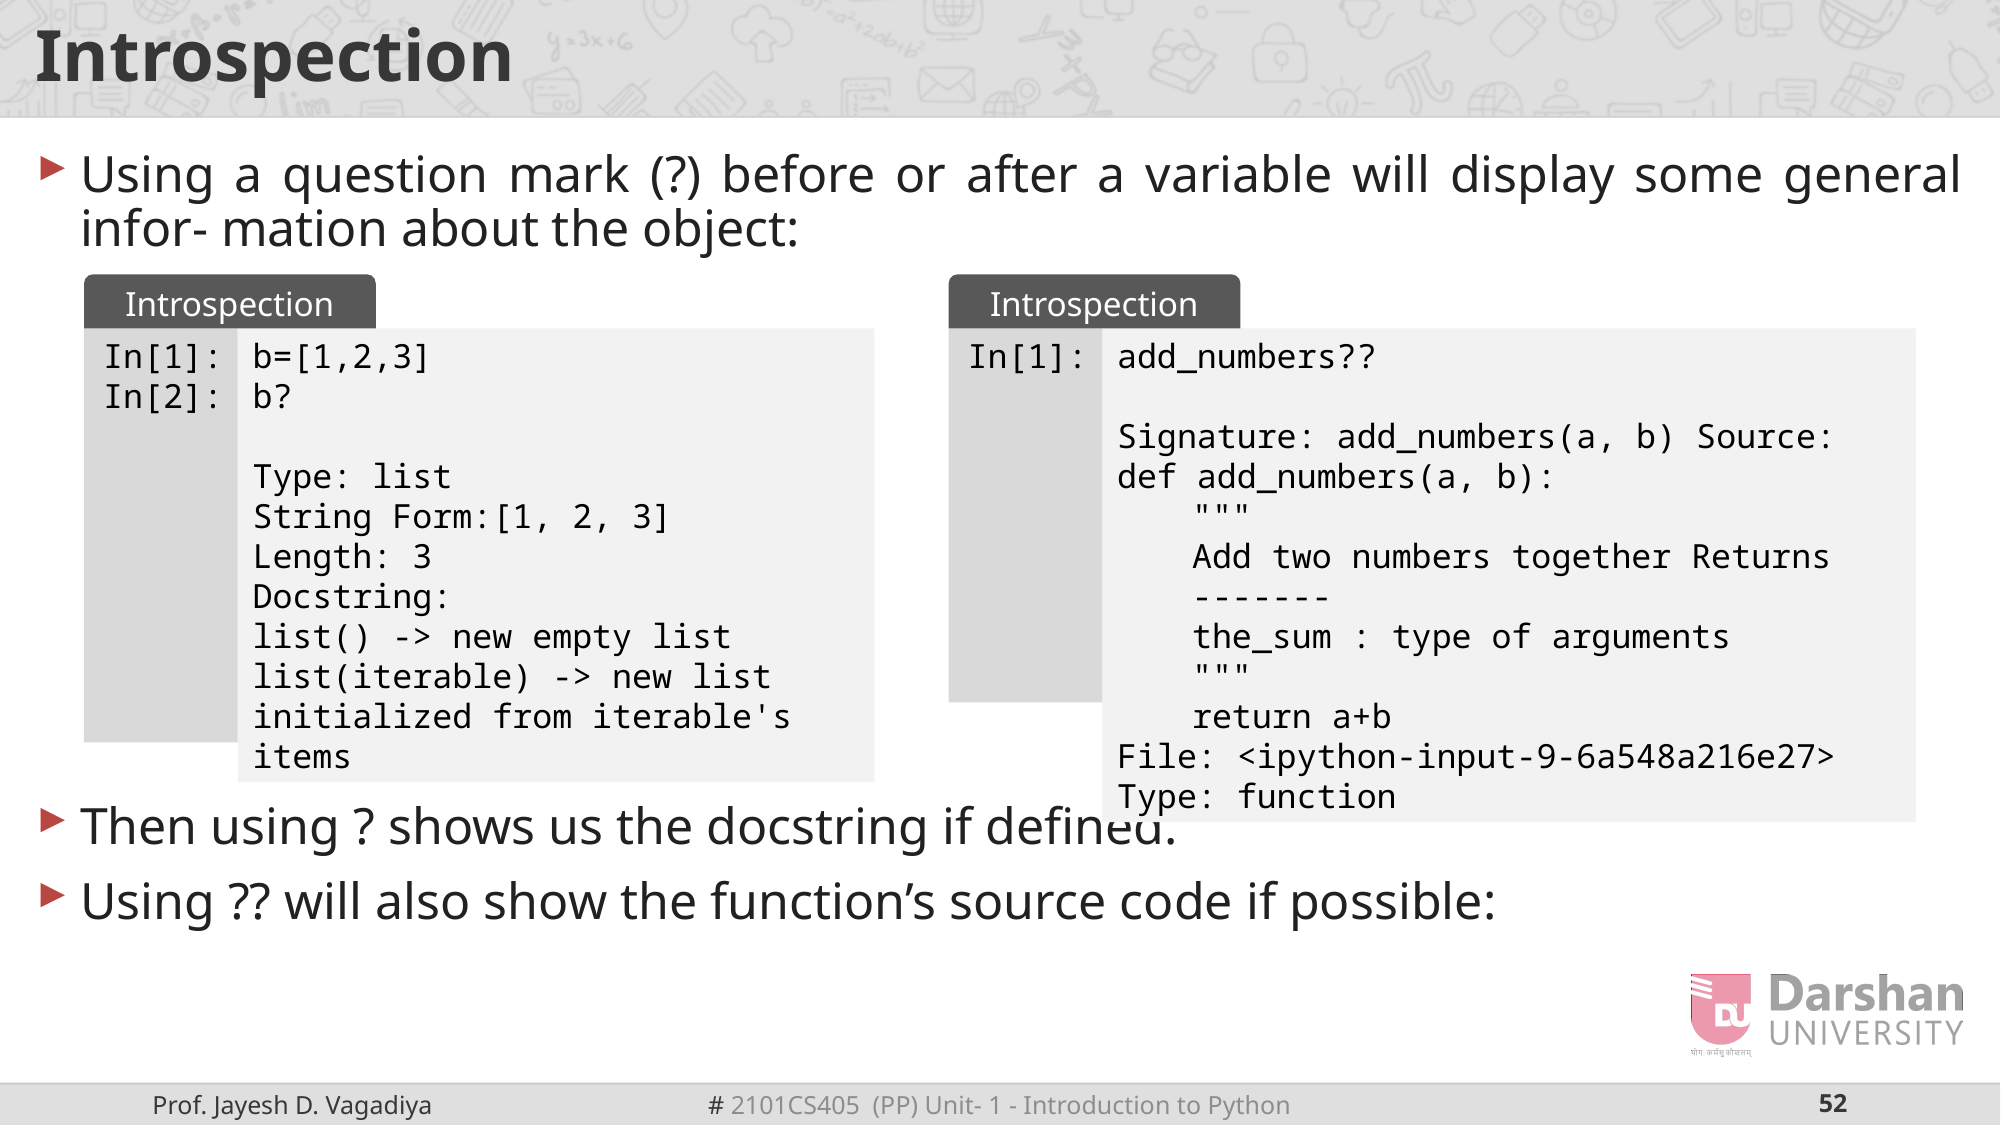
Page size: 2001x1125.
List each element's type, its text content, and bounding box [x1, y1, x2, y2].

text_box In[1]: [948, 330, 1103, 703]
text_box add_numbers?? Signature: add_numbers(a, b) Source: def add_numbers(a, b): """ Add two numbers together Returns ------- the_sum : type of arguments """ return a+b File: <ipython-input-9-6a548a216e27> Type: function [1102, 328, 1916, 823]
text_box Introspection [947, 273, 1242, 330]
list Using a question mark (?) before or after a variable will display some general infor‐ mation about the object: Then using ? shows us the docstring if defined. Using ?? will also show the function’s source code if possible: [21, 141, 1979, 851]
text_box b=[1,2,3] b? Type: list String Form:[1, 2, 3] Length: 3 Docstring: list() -> new empty list list(iterable) -> new list initialized from iterable's items [237, 328, 875, 783]
text_box Introspection [83, 273, 377, 330]
title Introspection [0, 0, 2000, 117]
text_box In[1]: In[2]: [83, 330, 238, 743]
table_cell %who, %whos, %who_ls [1691, 974, 1963, 1057]
